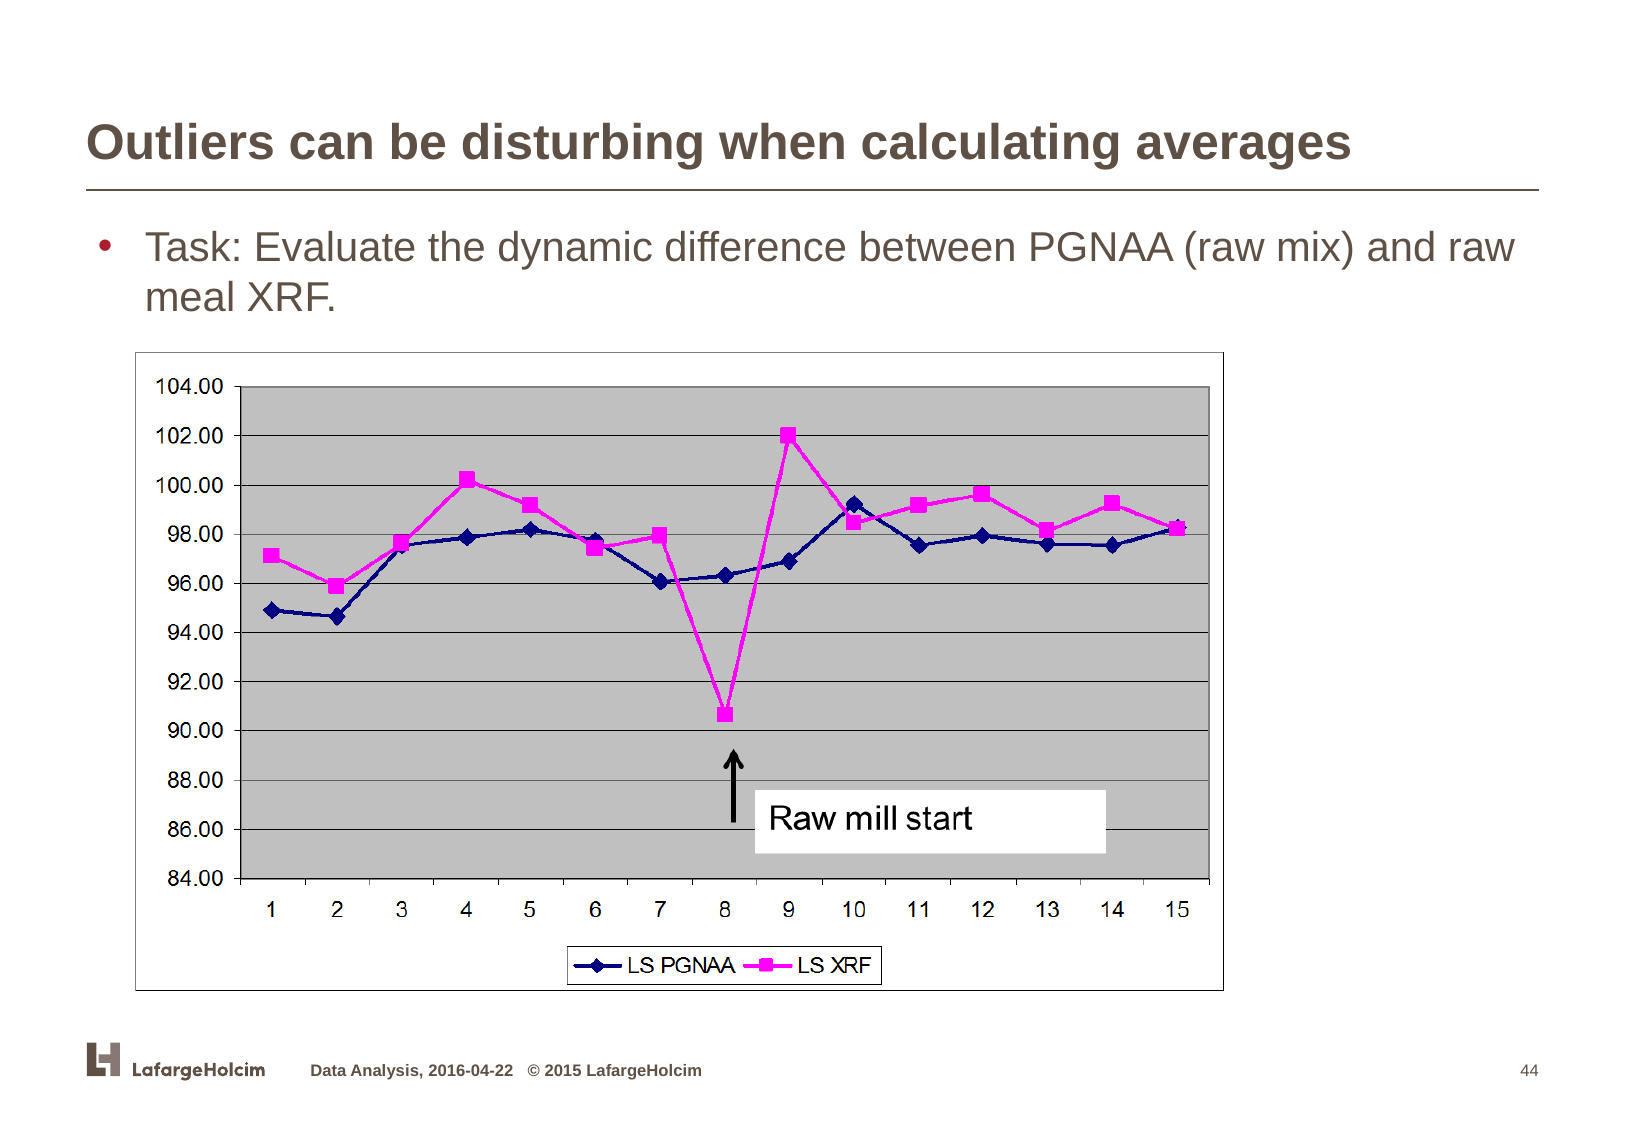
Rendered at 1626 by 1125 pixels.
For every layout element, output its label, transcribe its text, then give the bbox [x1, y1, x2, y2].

list Task: Evaluate the dynamic difference between PGNAA (raw mix) and raw meal XRF. [97, 219, 1551, 997]
footer Data Analysis, 2016-04-22 © 2015 LafargeHolcim [310, 1052, 831, 1080]
picture [127, 343, 1233, 999]
title Outliers can be disturbing when calculating averages [85, 30, 1539, 171]
slide_number 44 [1468, 1052, 1539, 1080]
